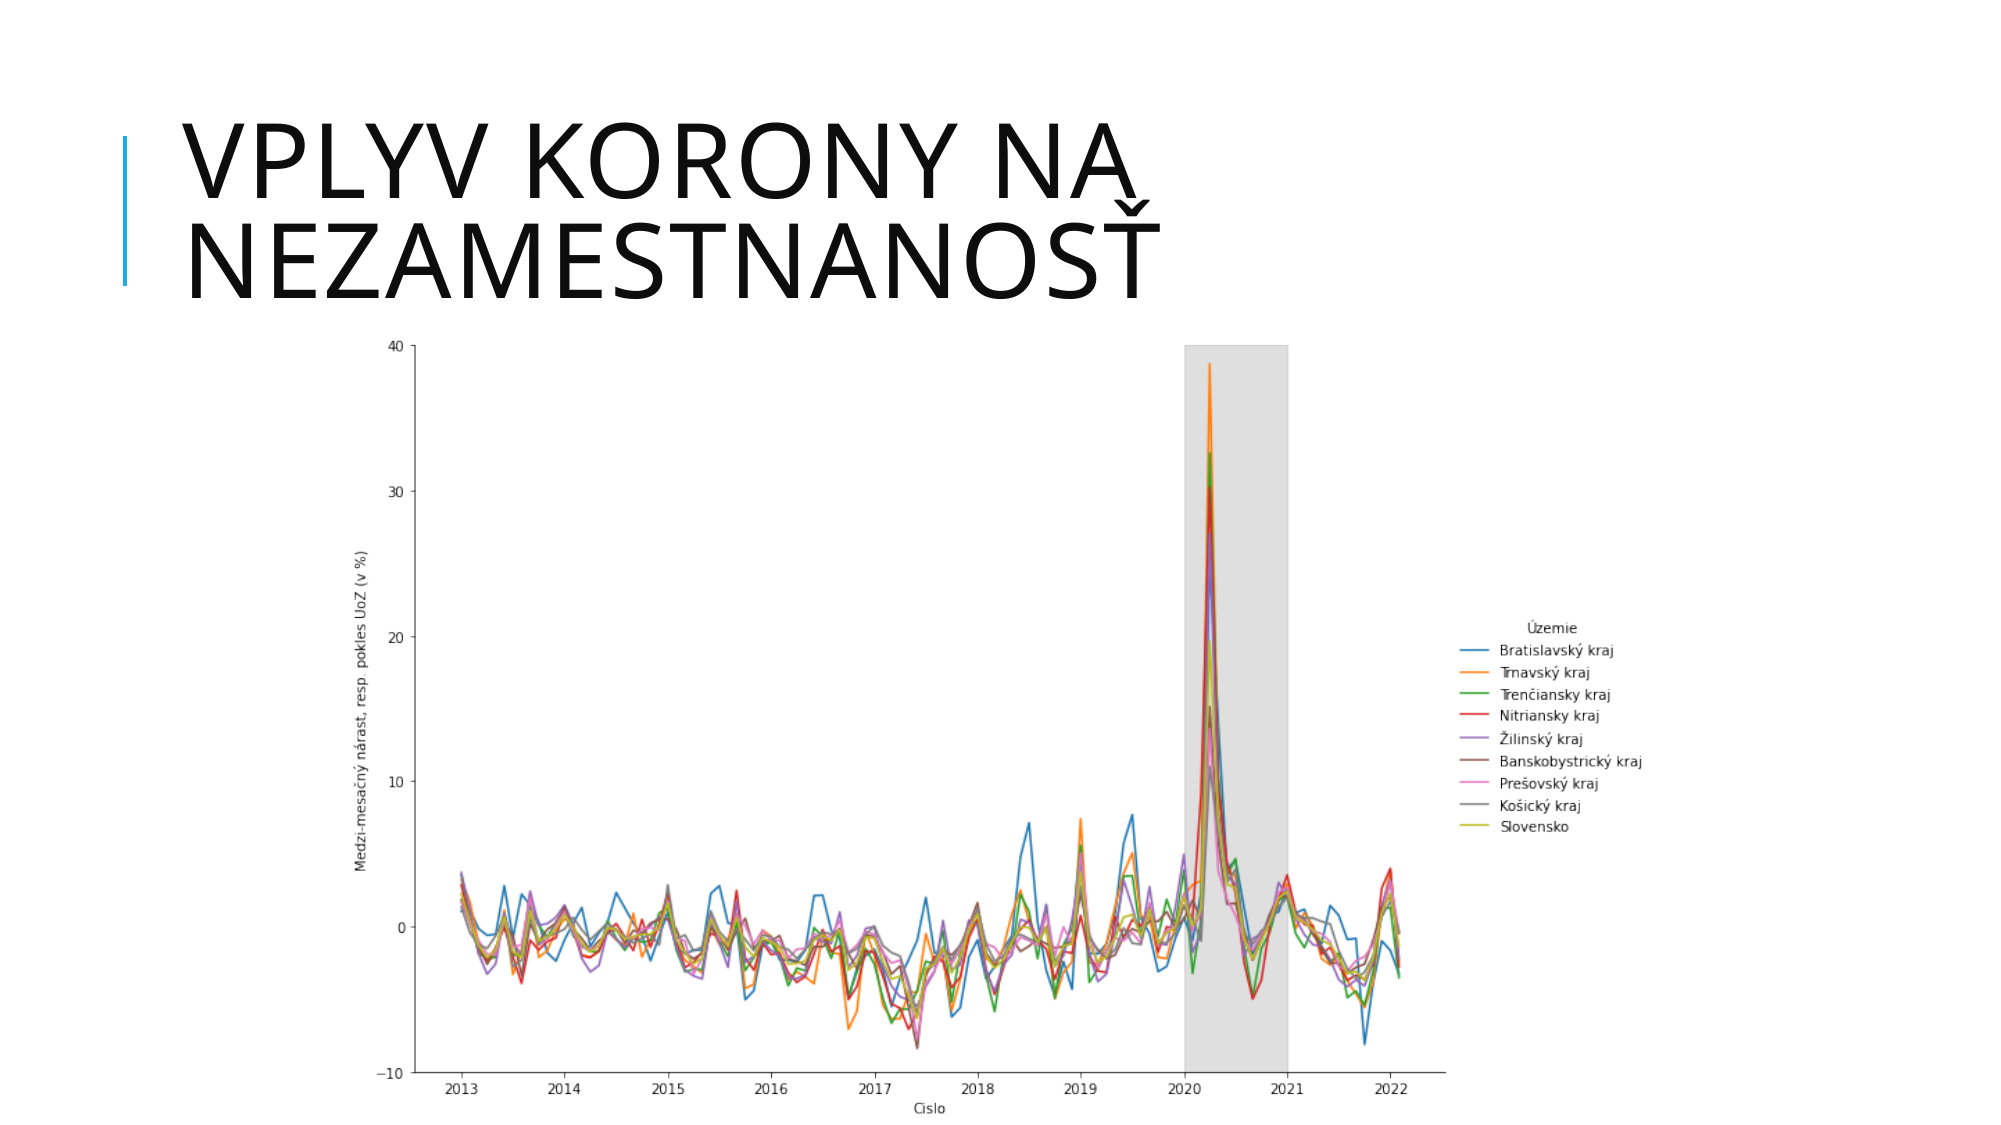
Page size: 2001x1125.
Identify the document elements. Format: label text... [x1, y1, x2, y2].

picture [345, 331, 1655, 1125]
title Vplyv korony na nezamestnanosť [168, 96, 1763, 342]
